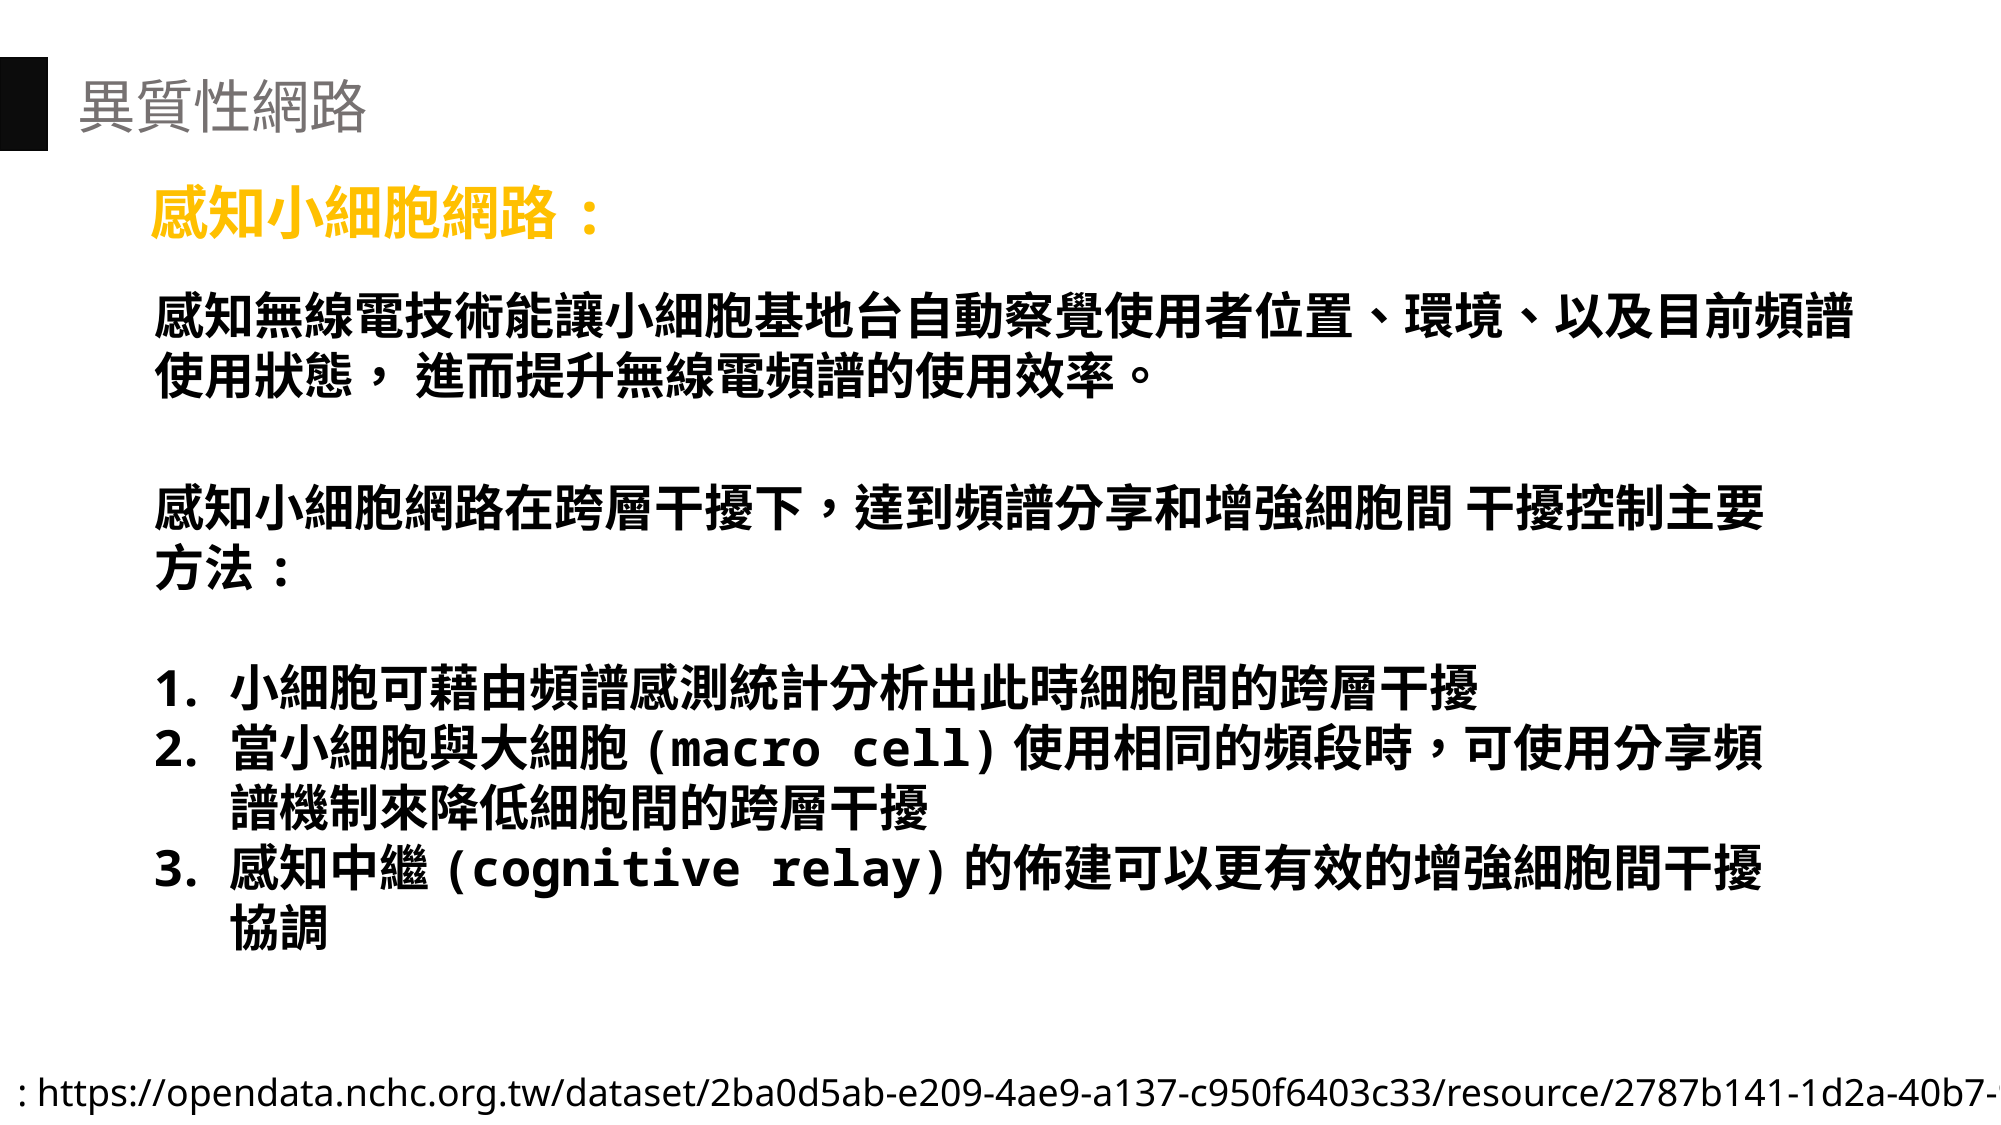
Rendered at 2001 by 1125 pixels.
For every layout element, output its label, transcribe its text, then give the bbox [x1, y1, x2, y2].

text_box 感知小細胞網路: [60, 171, 936, 254]
text_box 感知小細胞網路在跨層干擾下，達到頻譜分享和增強細胞間 干擾控制主要方法: 小細胞可藉由頻譜感測統計分析出此時細胞間的跨層干擾 當小細胞與大細胞(macro cell)使用相同的頻段時，可使用分享頻譜機制來降低細胞間的跨層干擾 感知中繼(cognitive relay)的佈建可以更有效的增強細胞間干擾協調 [139, 468, 1813, 964]
text_box 異質性網路 [62, 63, 384, 148]
text_box [0, 57, 48, 151]
text_box 感知無線電技術能讓小細胞基地台自動察覺使用者位置、環境、以及目前頻譜使用狀態， 進而提升無線電頻譜的使用效率。 [139, 277, 1907, 413]
text_box 資料來源 : https://opendata.nchc.org.tw/dataset/2ba0d5ab-e209-4ae9-a137-c950f6403c33/resource/2787b141-1d2a-40b7-9235-ca4db5d8ff4c/download/5gfinal.pdf [0, 1061, 2000, 1122]
